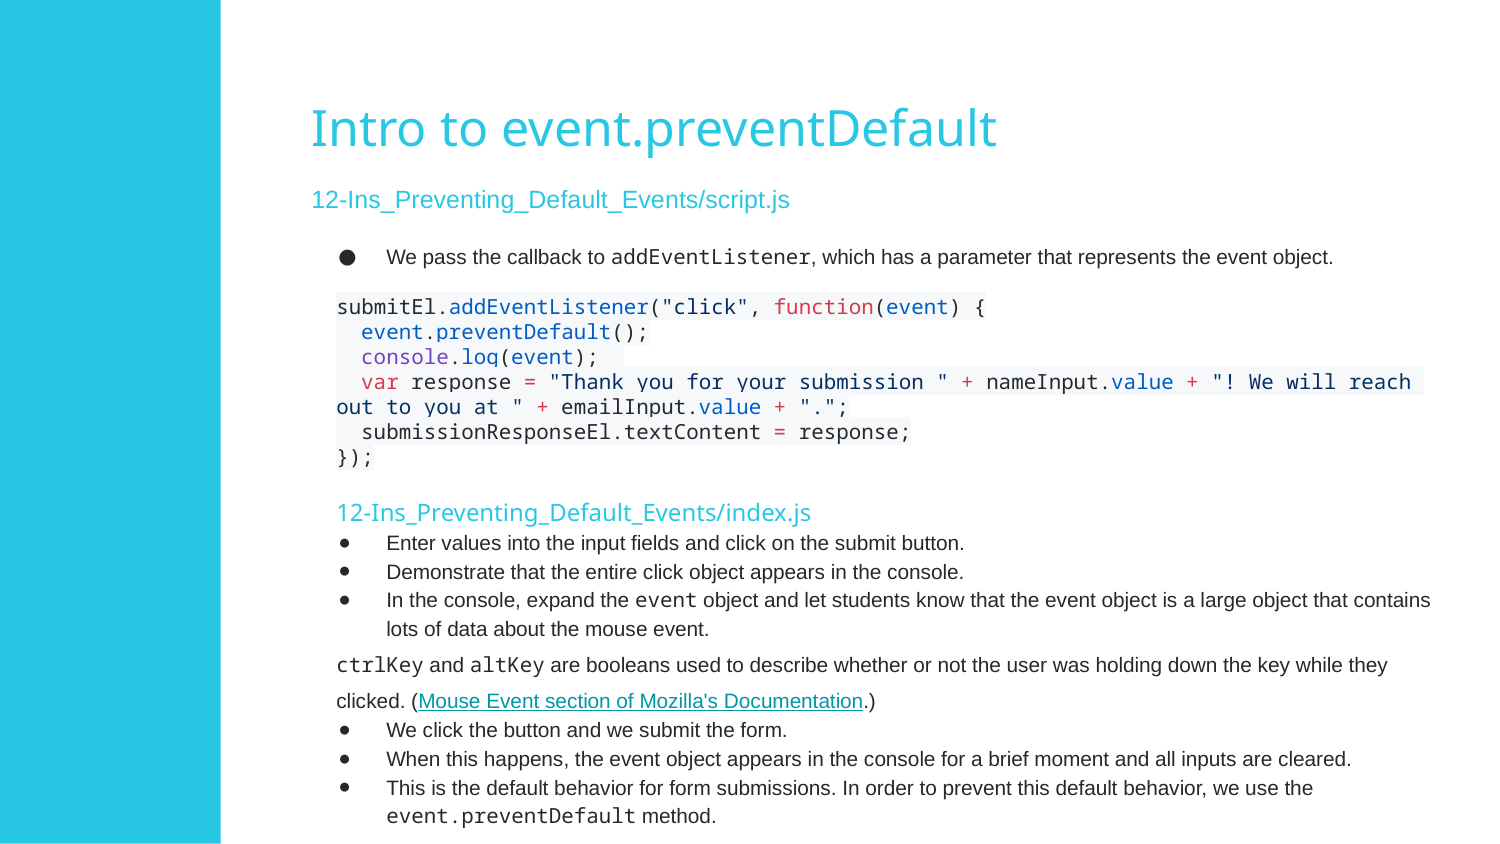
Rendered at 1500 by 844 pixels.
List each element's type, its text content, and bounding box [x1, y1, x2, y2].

list 12-Ins_Preventing_Default_Events/script.js We pass the callback to addEventListener, which has a parameter that represents the event object. submitEl.addEventListener("click", function(event) { event.preventDefault(); console.log(event); var response = "Thank you for your submission " + nameInput.value + "! We will reach out to you at " + emailInput.value + "."; submissionResponseEl.textContent = response; }); 12-Ins_Preventing_Default_Events/index.js Enter values into the input fields and click on the submit button. Demonstrate that the entire click object appears in the console. In the console, expand the event object and let students know that the event object is a large object that contains lots of data about the mouse event. ctrlKey and altKey are booleans used to describe whether or not the user was holding down the key while they clicked. (Mouse Event section of Mozilla's Documentation.) We click the button and we submit the form. When this happens, the event object appears in the console for a brief moment and all inputs are cleared. This is the default behavior for form submissions. In order to prevent this default behavior, we use the event.preventDefault method. [296, 168, 1476, 676]
title Intro to event.preventDefault [296, 61, 1500, 191]
